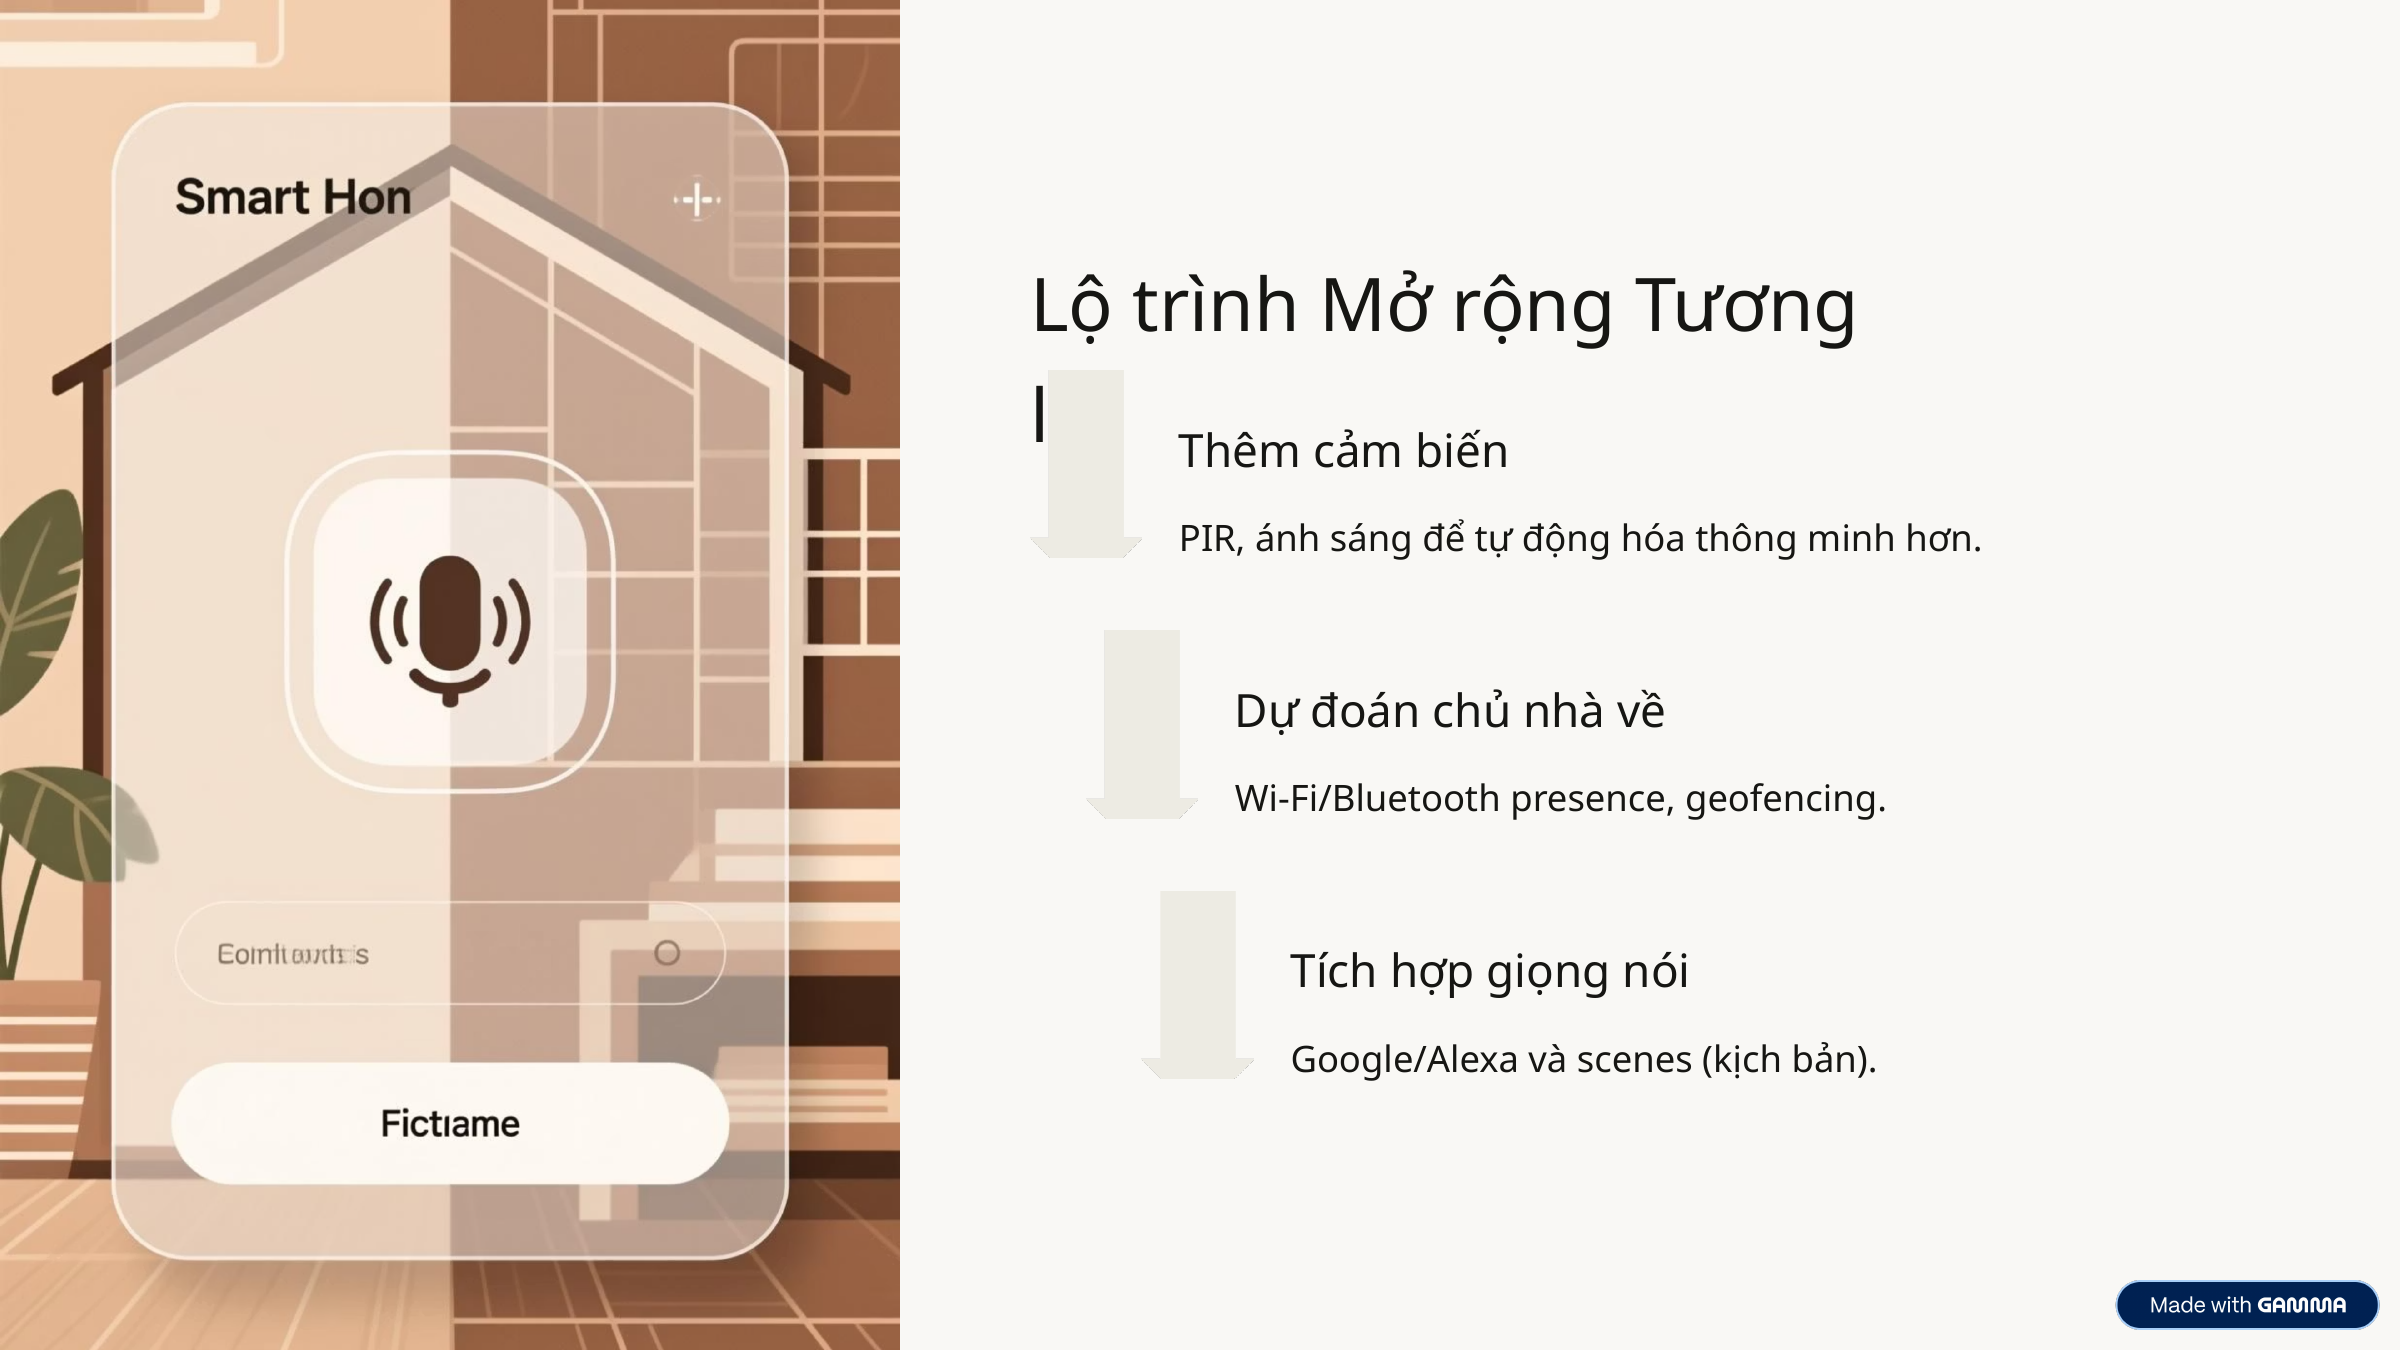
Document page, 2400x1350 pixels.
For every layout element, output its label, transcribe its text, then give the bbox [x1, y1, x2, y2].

picture [1085, 630, 1198, 819]
picture [1141, 890, 1254, 1079]
text_box Thêm cảm biến [1178, 407, 1645, 466]
picture [1029, 370, 1142, 559]
text_box Wi-Fi/Bluetooth presence, geofencing. [1234, 748, 2270, 808]
text_box PIR, ánh sáng để tự động hóa thông minh hơn. [1178, 487, 2270, 548]
text_box Google/Alexa và scenes (kịch bản). [1290, 1008, 2270, 1069]
text_box Lộ trình Mở rộng Tương lai [1030, 235, 1943, 329]
text_box Dự đoán chủ nhà về [1234, 667, 1700, 727]
text_box Tích hợp giọng nói [1290, 928, 1756, 987]
picture [2106, 1271, 2389, 1339]
picture [0, 0, 901, 1350]
